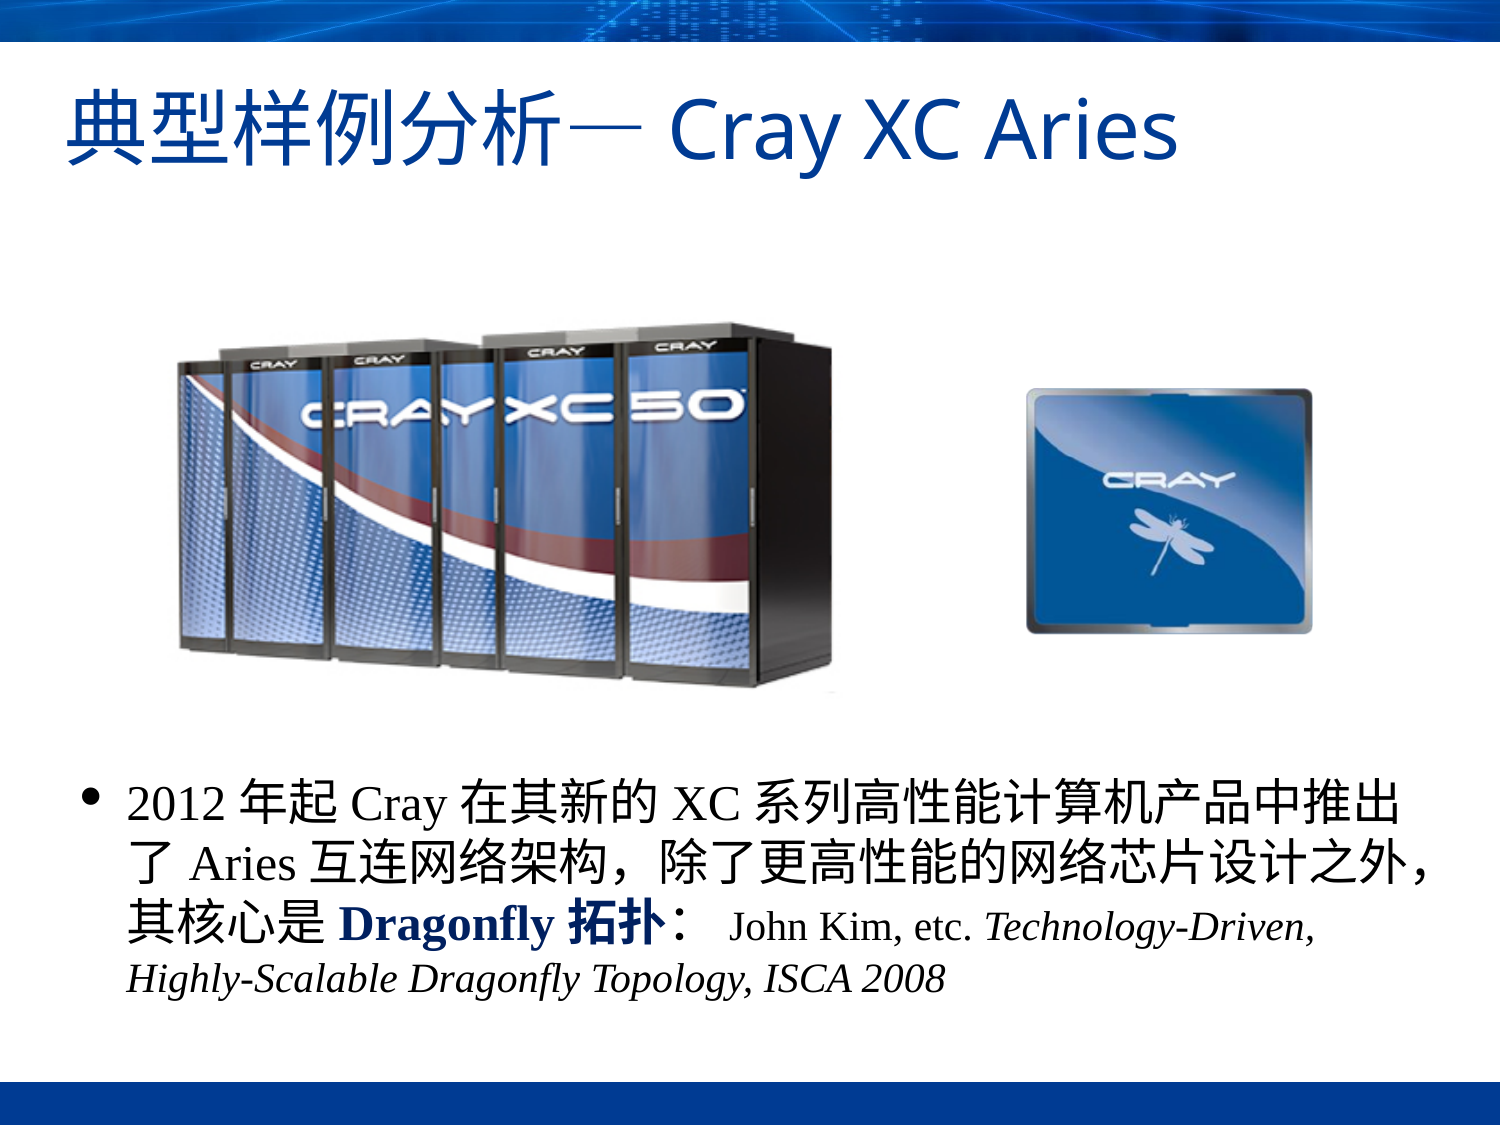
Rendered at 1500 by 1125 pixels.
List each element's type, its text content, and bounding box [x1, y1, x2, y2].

text_box [0, 1080, 1500, 1125]
text_box 2012年起Cray在其新的XC系列高性能计算机产品中推出了Aries互连网络架构，除了更高性能的网络芯片设计之外，其核心是Dragonfly拓扑：John Kim, etc. Technology-Driven, Highly-Scalable Dragonfly Topology, ISCA 2008 [64, 763, 1446, 1081]
picture [0, 0, 1500, 42]
picture [159, 307, 859, 709]
text_box 典型样例分析—Cray XC Aries [64, 78, 1447, 177]
picture [1021, 385, 1313, 637]
